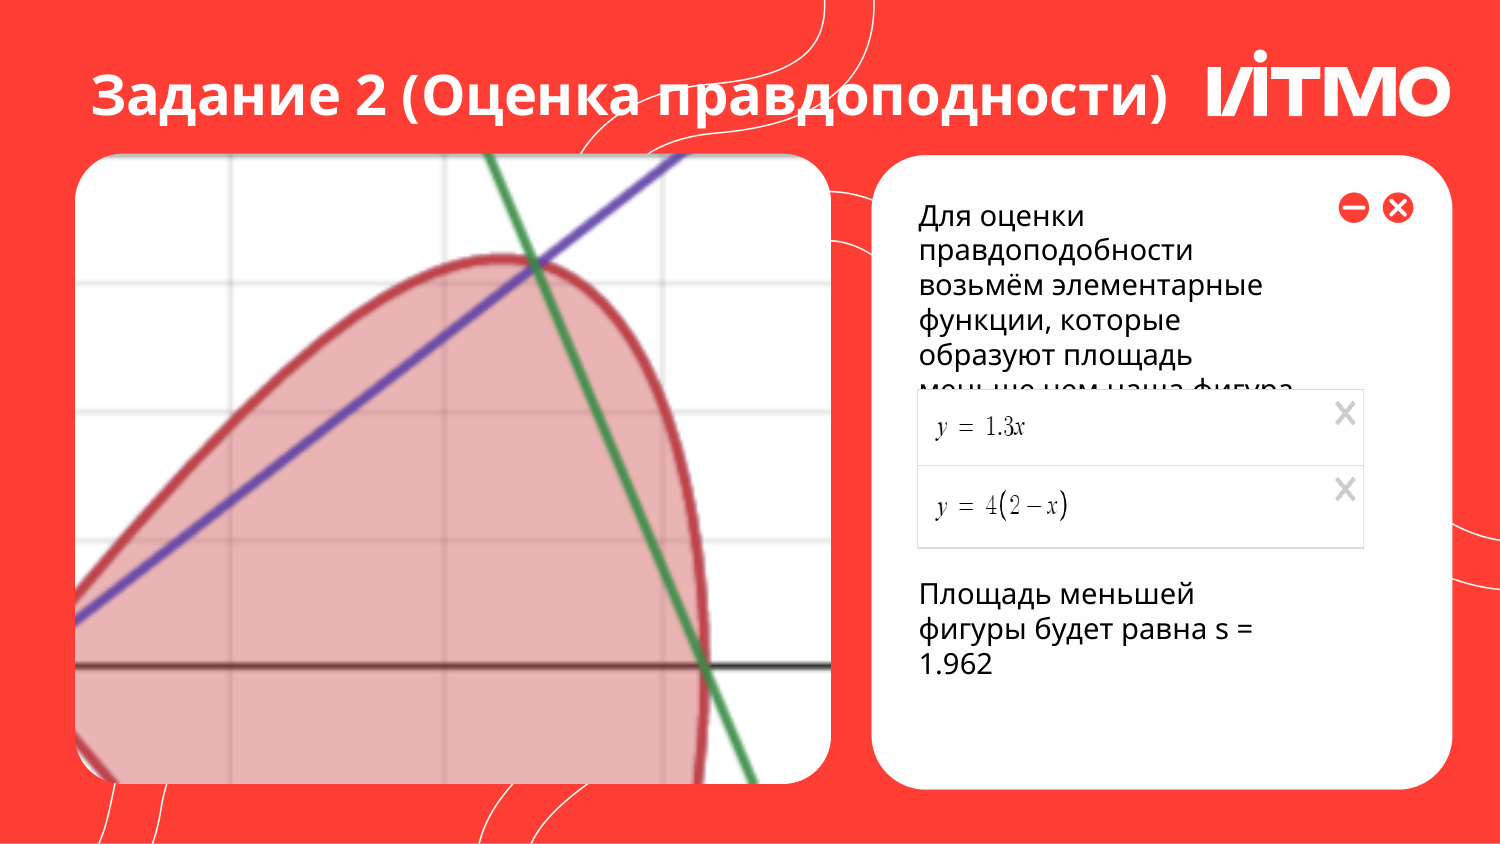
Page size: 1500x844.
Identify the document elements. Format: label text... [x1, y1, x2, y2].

title Задание 2 (Оценка правдоподности) [75, 50, 1195, 137]
picture [0, 0, 1500, 844]
